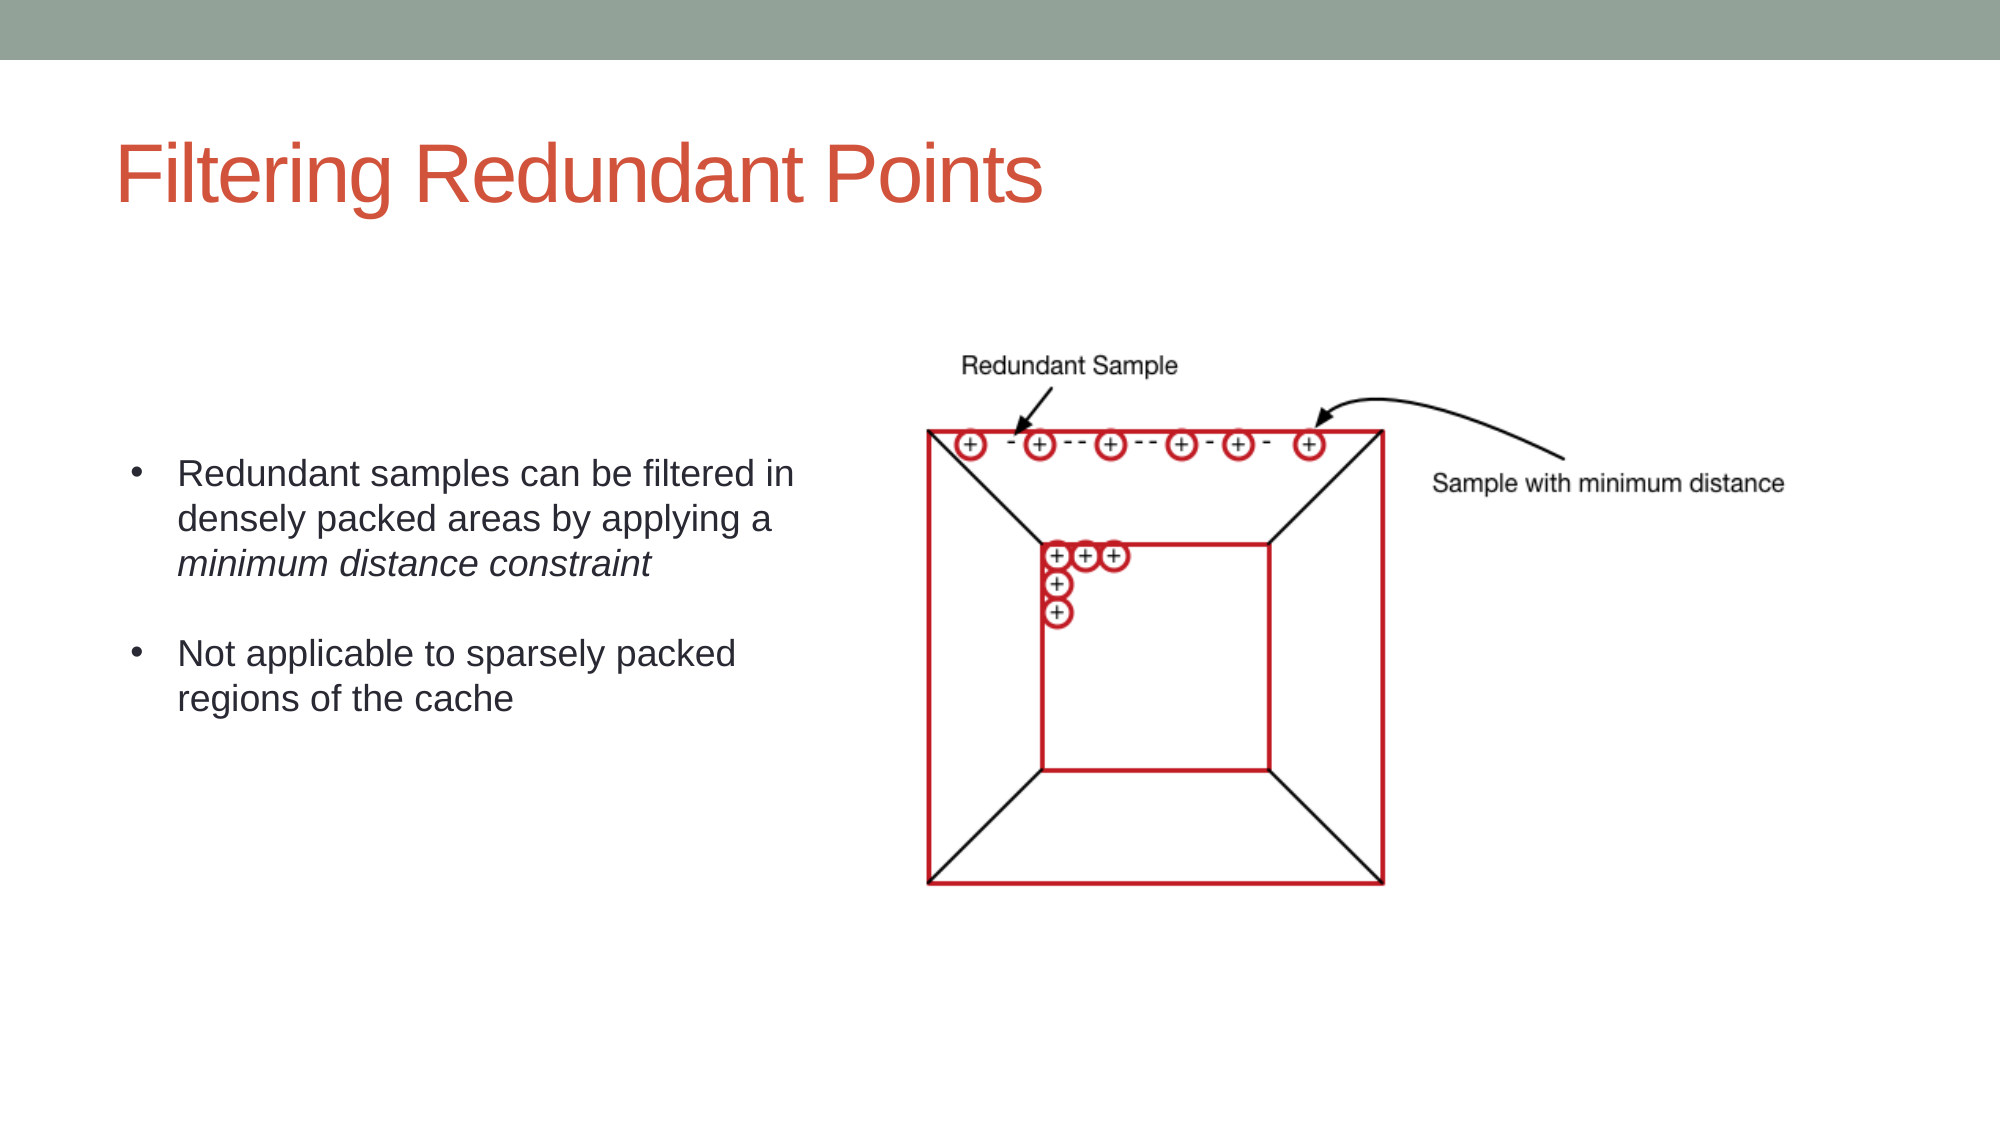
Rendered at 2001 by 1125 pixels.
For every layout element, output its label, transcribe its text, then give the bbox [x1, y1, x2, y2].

picture [815, 318, 1906, 995]
text_box Filtering Redundant Points [99, 87, 1900, 250]
text_box Redundant samples can be filtered in densely packed areas by applying a minimum distance constraint Not applicable to sparsely packed regions of the cache [115, 441, 812, 727]
